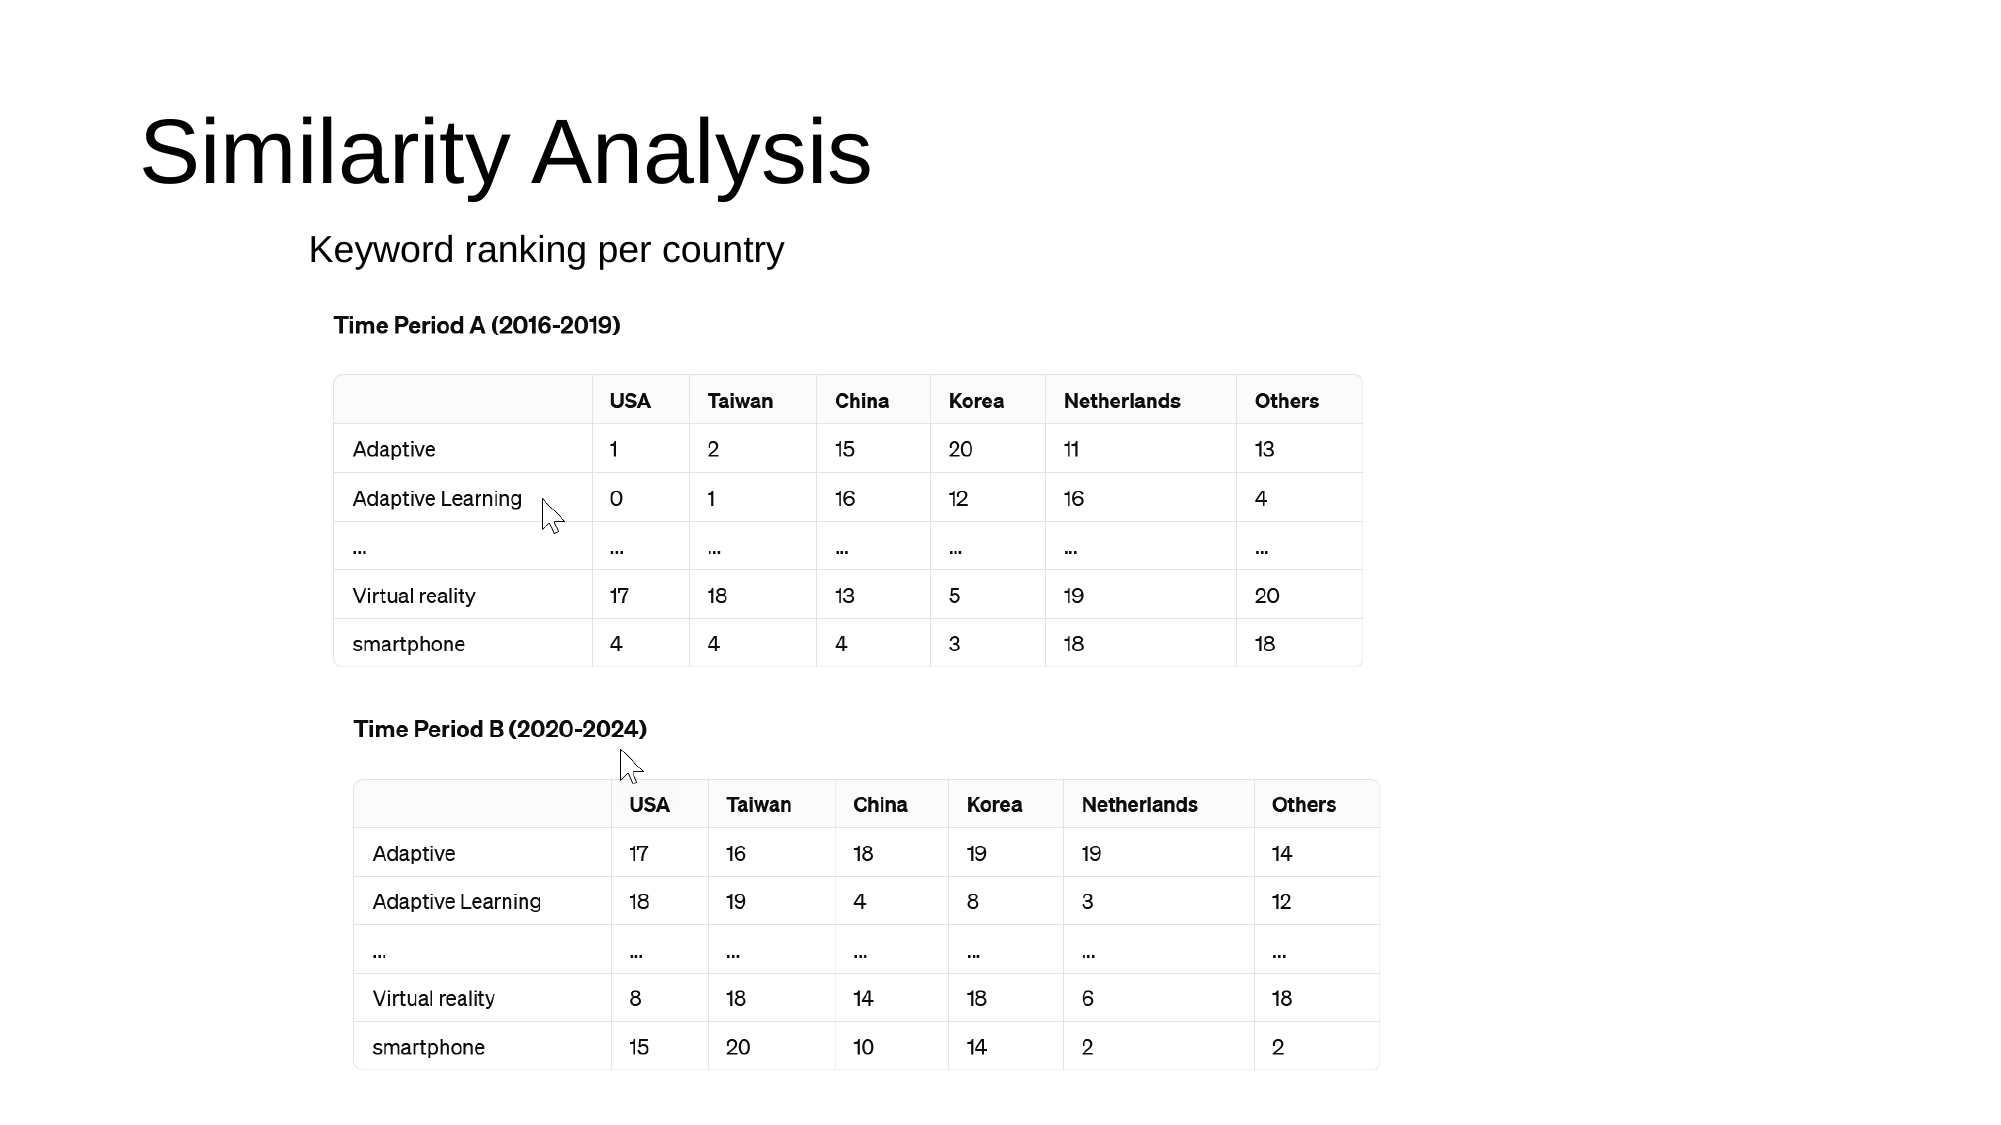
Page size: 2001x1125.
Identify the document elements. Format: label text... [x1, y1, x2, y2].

picture [353, 720, 1380, 1070]
picture [333, 316, 1363, 667]
text_box Keyword ranking per country [293, 217, 800, 278]
title Similarity Analysis [124, 45, 1850, 263]
